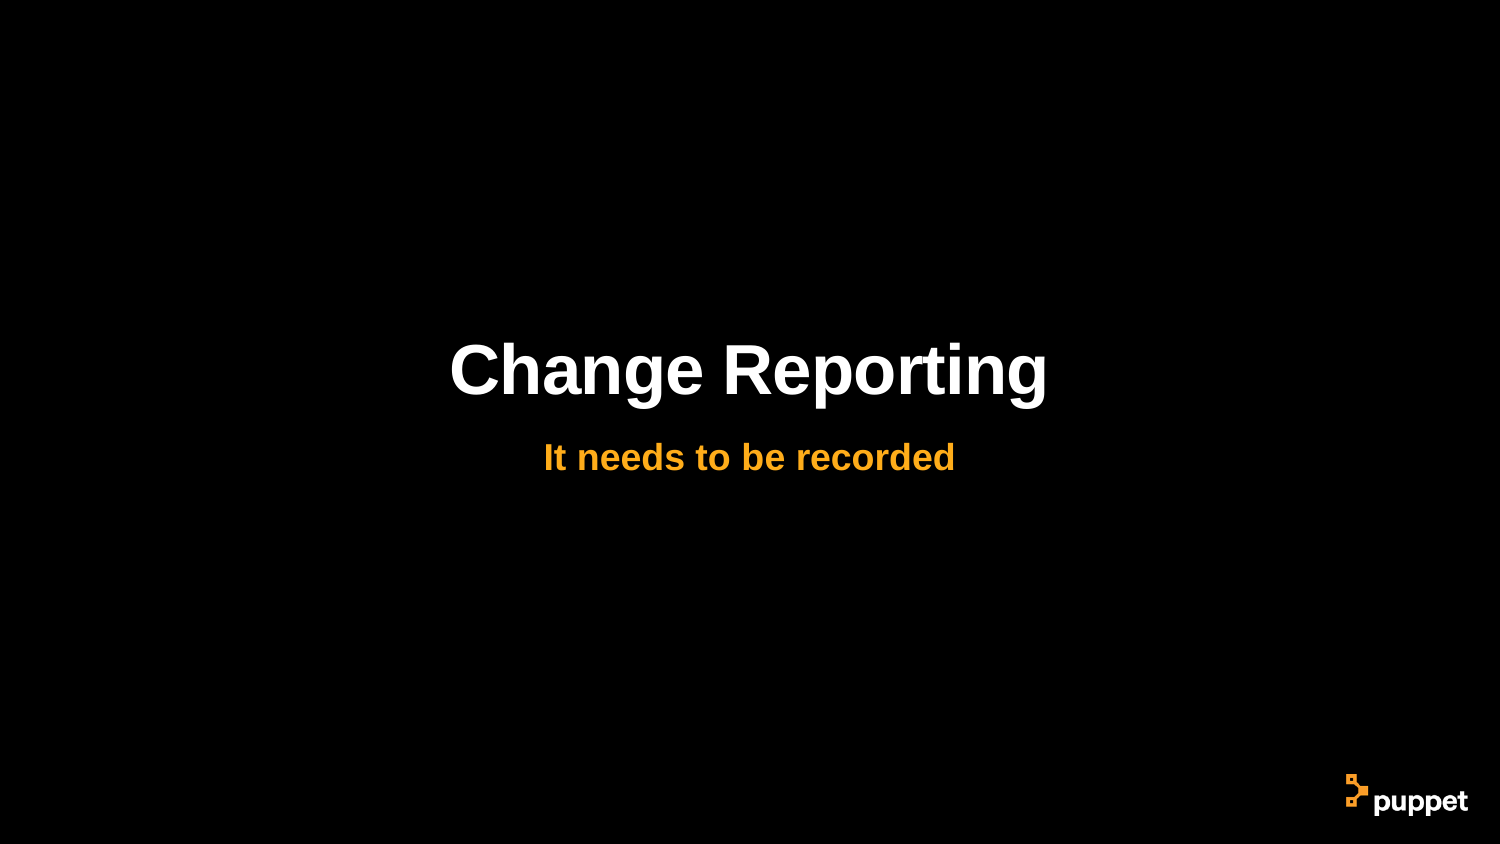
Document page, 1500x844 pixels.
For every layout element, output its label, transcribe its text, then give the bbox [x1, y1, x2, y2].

subtitle It needs to be recorded [0, 410, 1500, 486]
picture [1346, 774, 1468, 816]
title Change Reporting [0, 332, 1500, 410]
